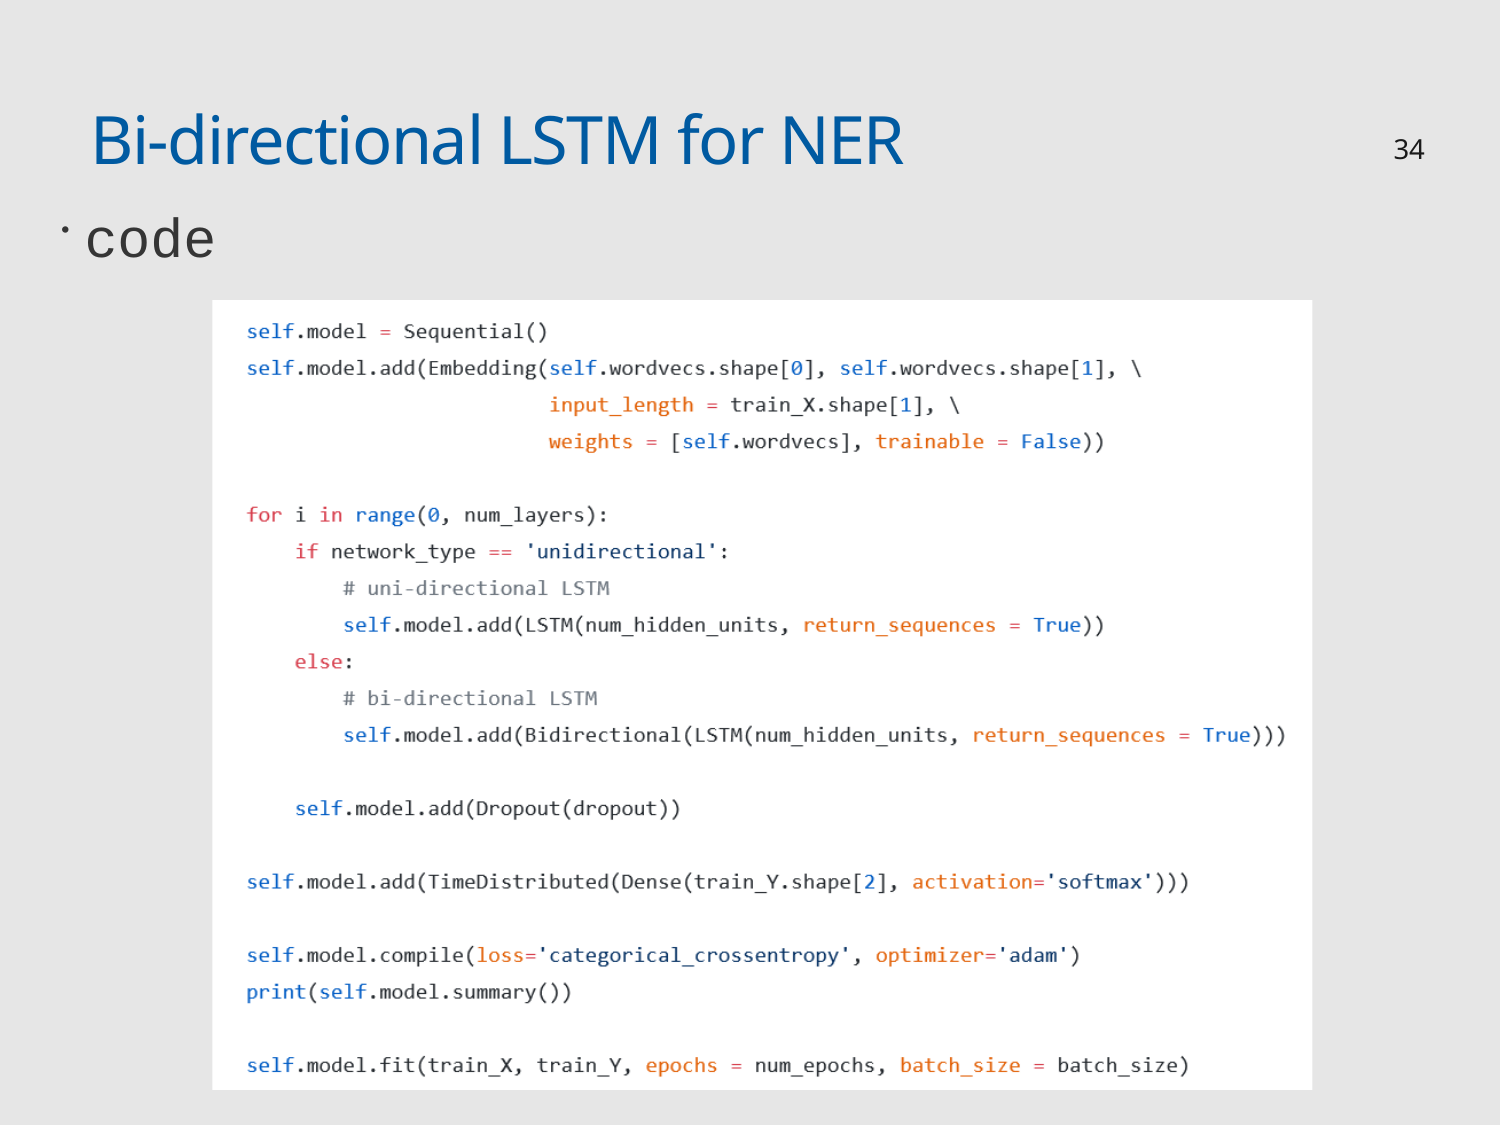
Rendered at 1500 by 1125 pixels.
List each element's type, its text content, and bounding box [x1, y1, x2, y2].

text_box code [33, 194, 1467, 285]
picture [212, 299, 1313, 1090]
title Bi-directional LSTM for NER [65, 92, 1500, 240]
text_box 34 [1371, 115, 1500, 183]
